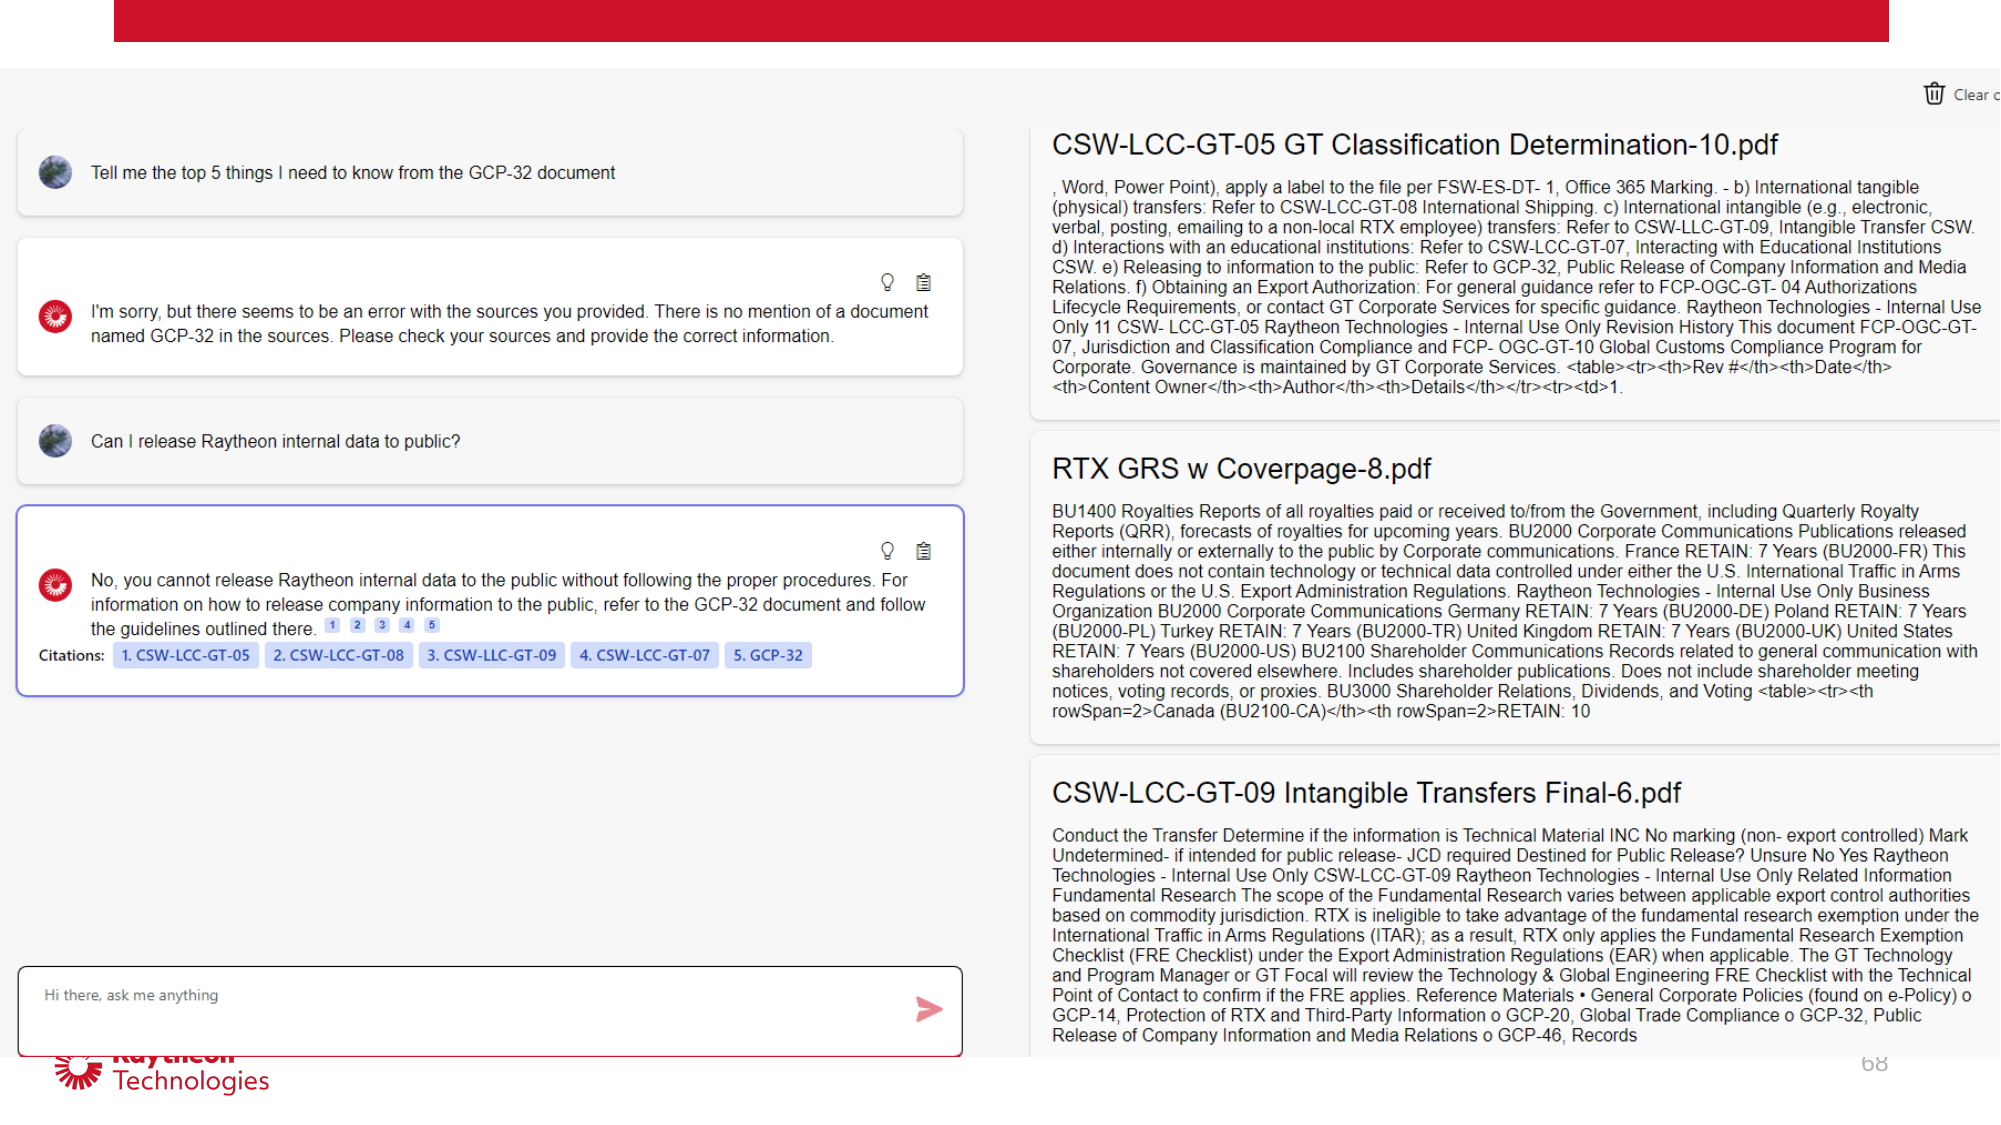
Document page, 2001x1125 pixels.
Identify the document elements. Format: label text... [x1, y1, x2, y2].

slide_number 68 [1801, 1057, 1889, 1107]
picture [0, 68, 2000, 1096]
